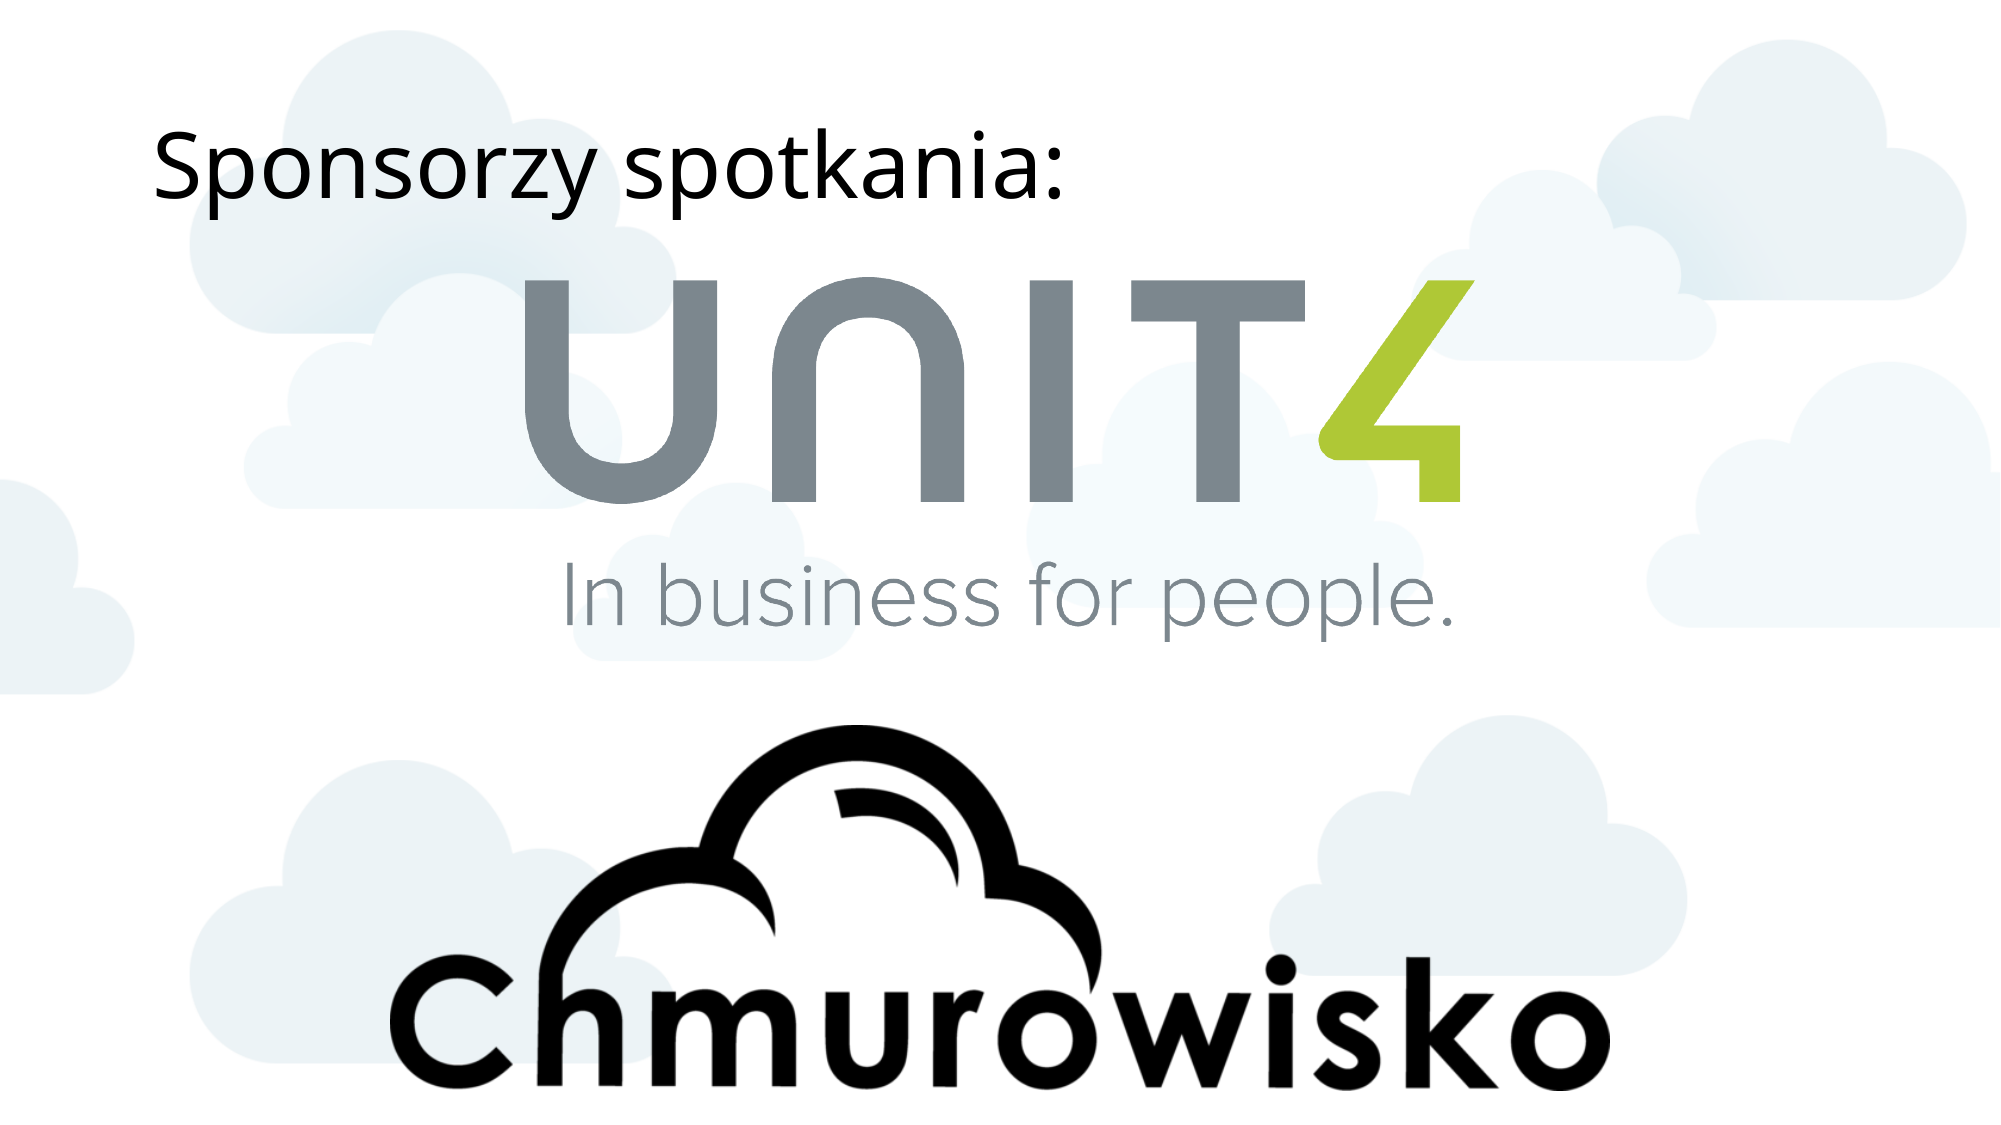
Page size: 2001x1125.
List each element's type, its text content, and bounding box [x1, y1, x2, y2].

title Sponsorzy spotkania: [137, 59, 1863, 278]
picture [0, 0, 2001, 1125]
